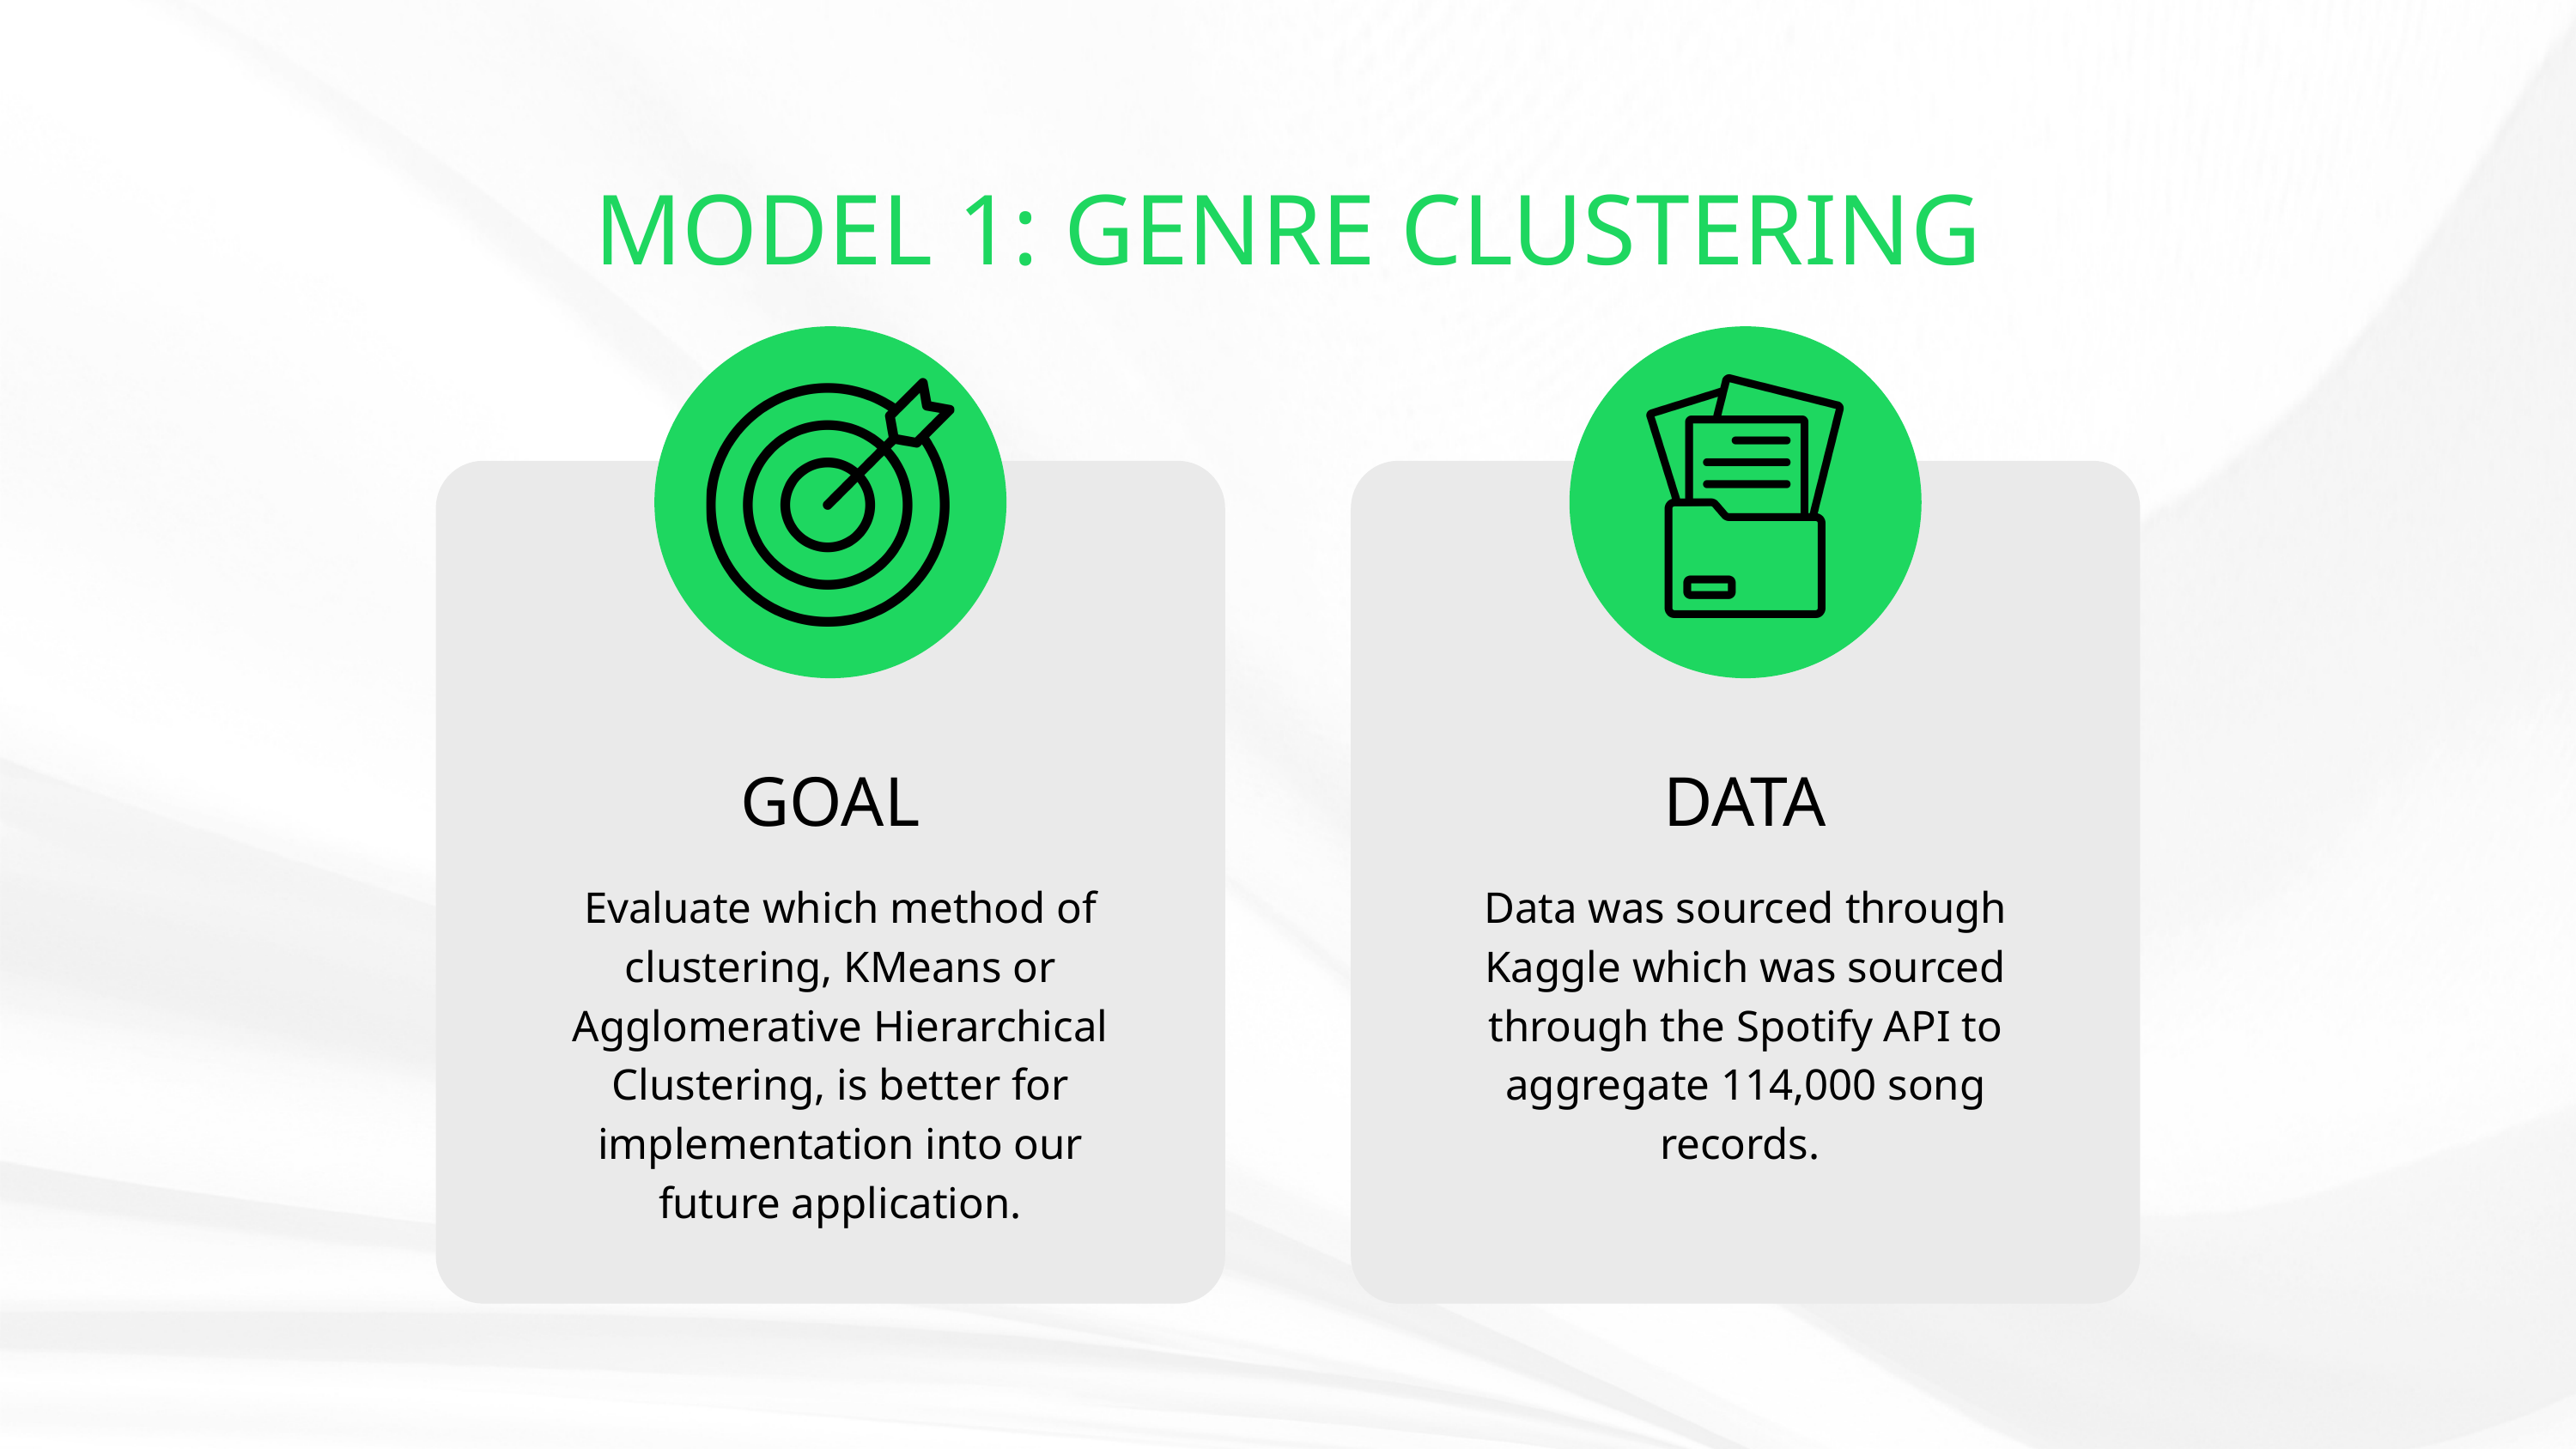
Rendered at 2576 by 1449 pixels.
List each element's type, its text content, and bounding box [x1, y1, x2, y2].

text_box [435, 460, 1225, 1304]
text_box [0, 0, 2576, 1449]
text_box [653, 325, 1007, 679]
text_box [1569, 325, 1922, 679]
text_box MODEL 1: GENRE CLUSTERING [332, 148, 2244, 284]
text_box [1350, 460, 2141, 1304]
